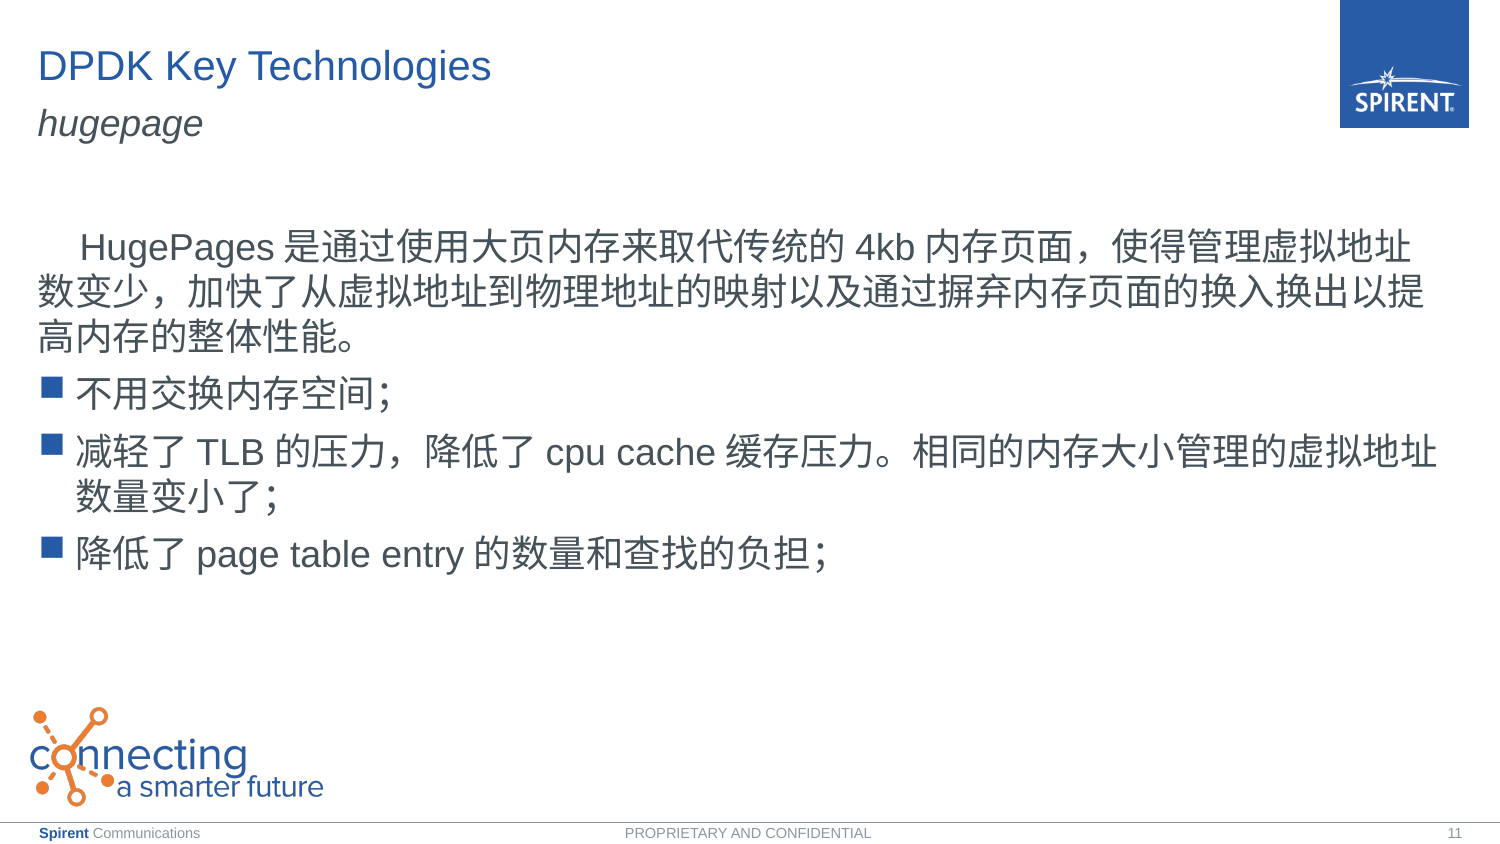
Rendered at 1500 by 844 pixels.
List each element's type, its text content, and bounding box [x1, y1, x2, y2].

picture [0, 707, 363, 825]
list hugepage [0, 91, 1328, 152]
list HugePages是通过使用大页内存来取代传统的4kb内存页面，使得管理虚拟地址数变少，加快了从虚拟地址到物理地址的映射以及通过摒弃内存页面的换入换出以提高内存的整体性能。 不用交换内存空间； 减轻了TLB的压力，降低了cpu cache缓存压力。相同的内存大小管理的虚拟地址数量变小了； 降低了page table entry的数量和查找的负担； [0, 157, 1458, 645]
picture [1340, 0, 1469, 128]
title DPDK Key Technologies [0, 38, 1328, 90]
